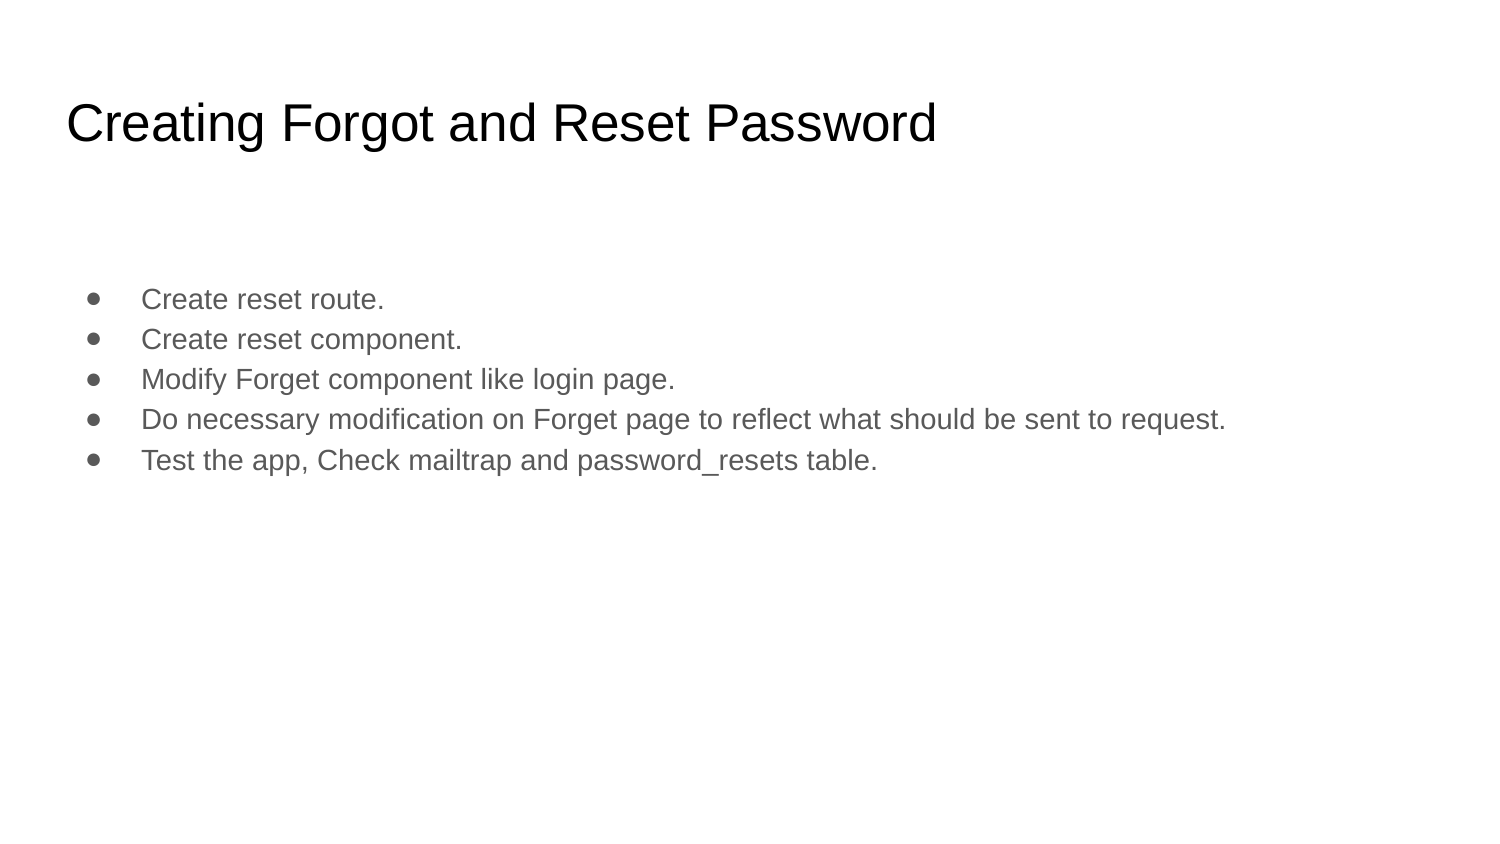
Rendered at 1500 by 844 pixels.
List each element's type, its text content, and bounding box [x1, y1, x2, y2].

list Create reset route. Create reset component. Modify Forget component like login page. Do necessary modification on Forget page to reflect what should be sent to request. Test the app, Check mailtrap and password_resets table. [51, 259, 1449, 750]
title Creating Forgot and Reset Password [51, 72, 1449, 167]
